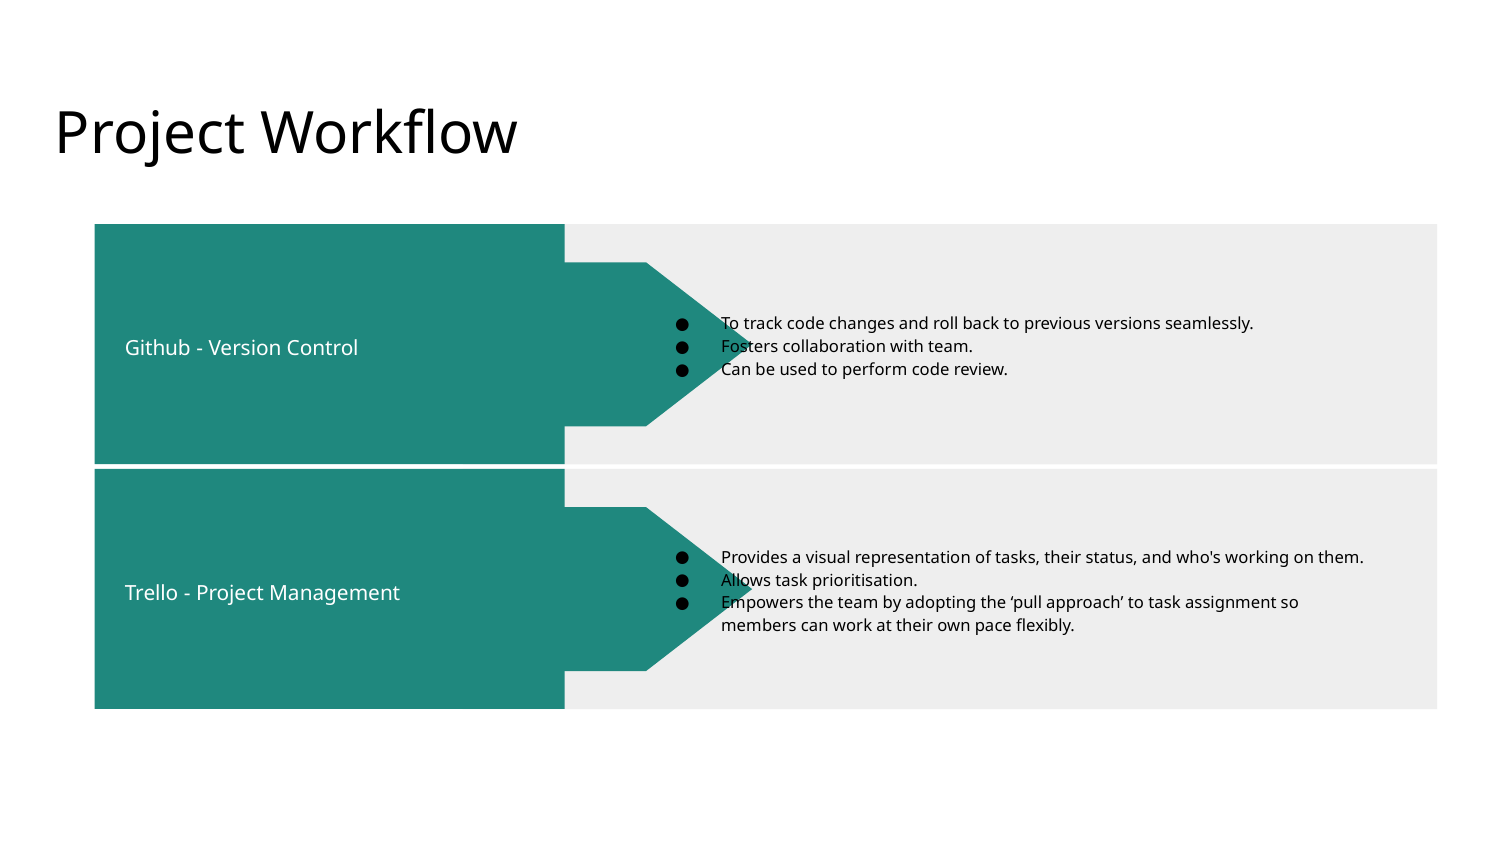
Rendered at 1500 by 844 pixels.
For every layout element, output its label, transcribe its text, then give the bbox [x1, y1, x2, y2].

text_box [94, 223, 1438, 465]
text_box Project Workflow [39, 70, 1300, 191]
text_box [94, 468, 1438, 710]
